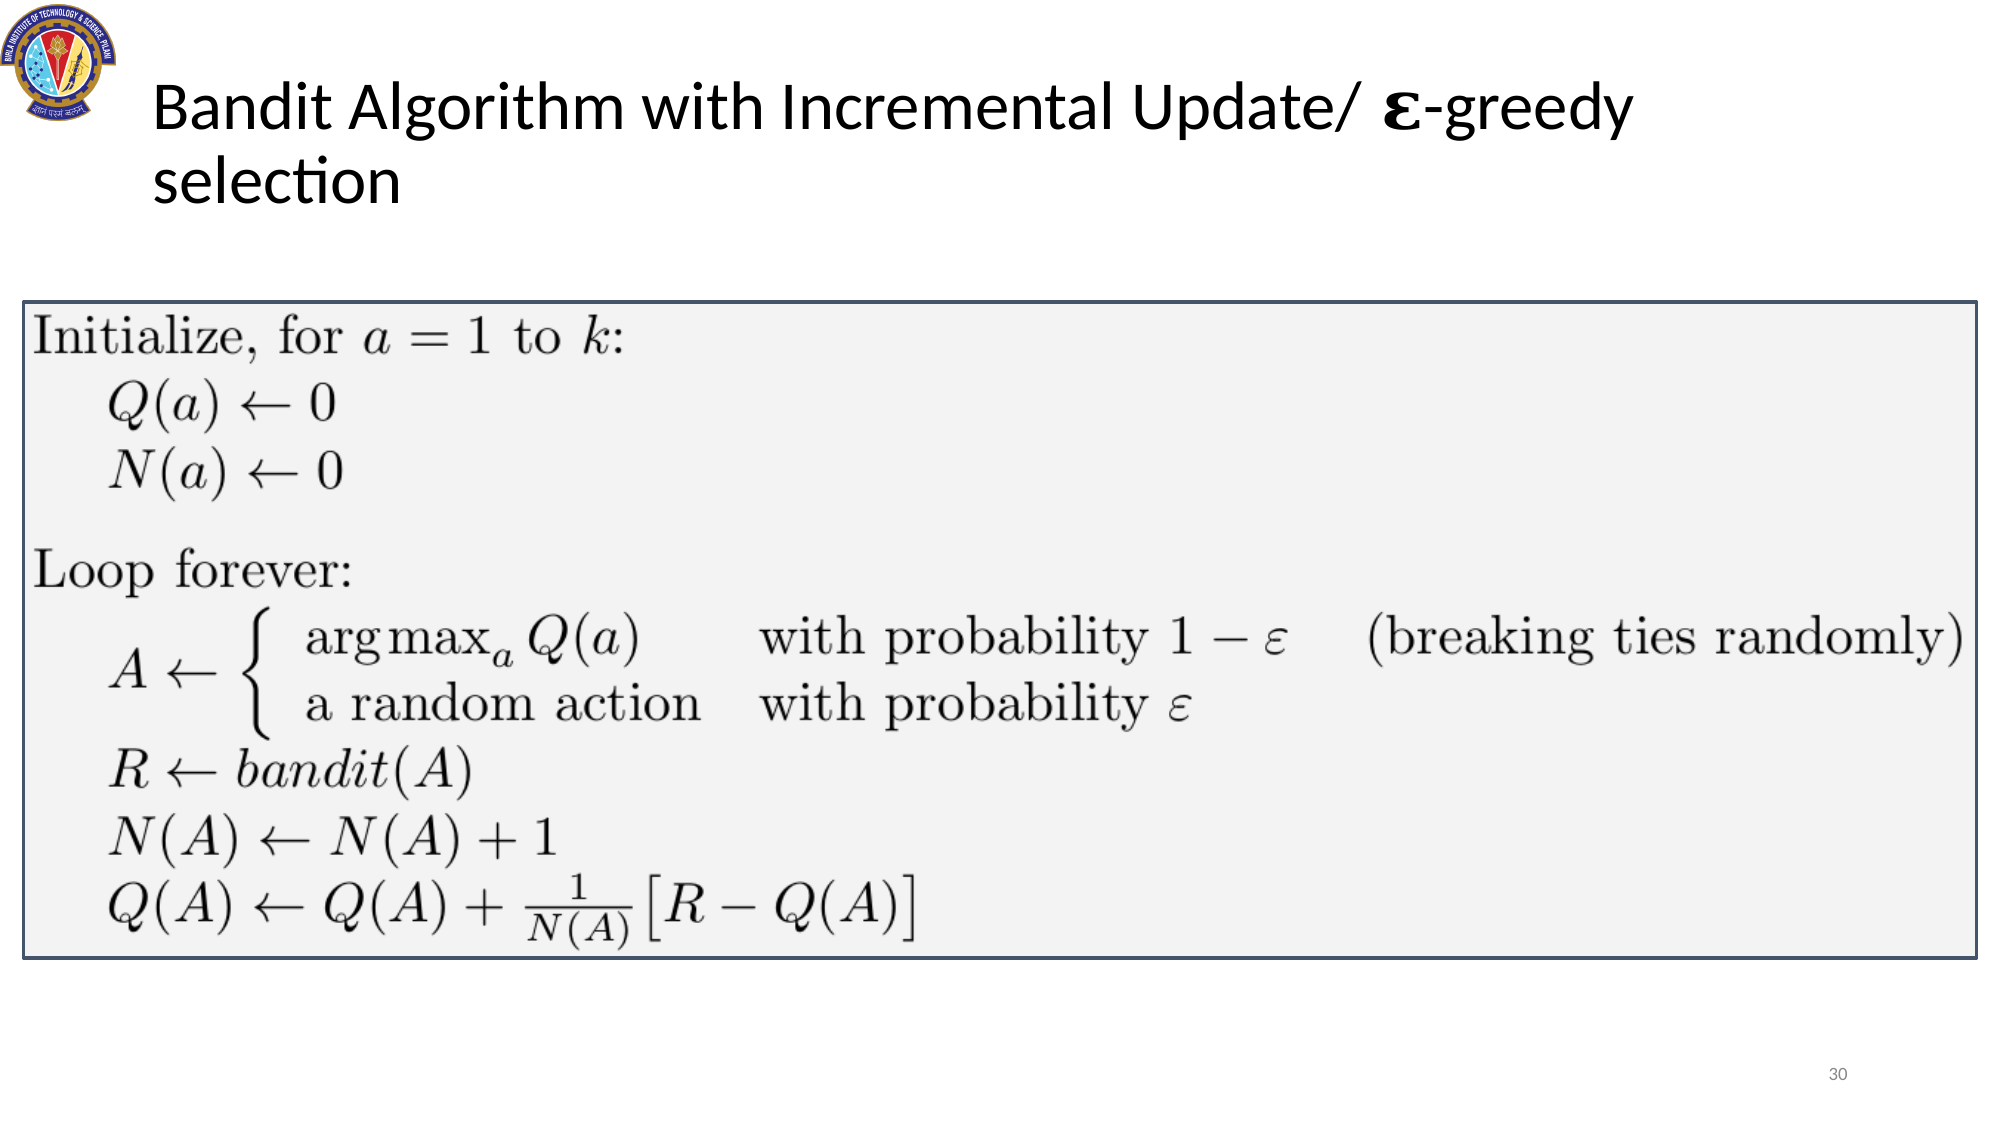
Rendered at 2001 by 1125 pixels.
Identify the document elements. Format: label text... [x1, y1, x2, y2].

picture [0, 4, 116, 121]
picture [24, 303, 1976, 957]
title Bandit Algorithm with Incremental Update/ 𝛆-greedy selection [137, 59, 1811, 229]
slide_number 30 [1412, 1042, 1863, 1103]
